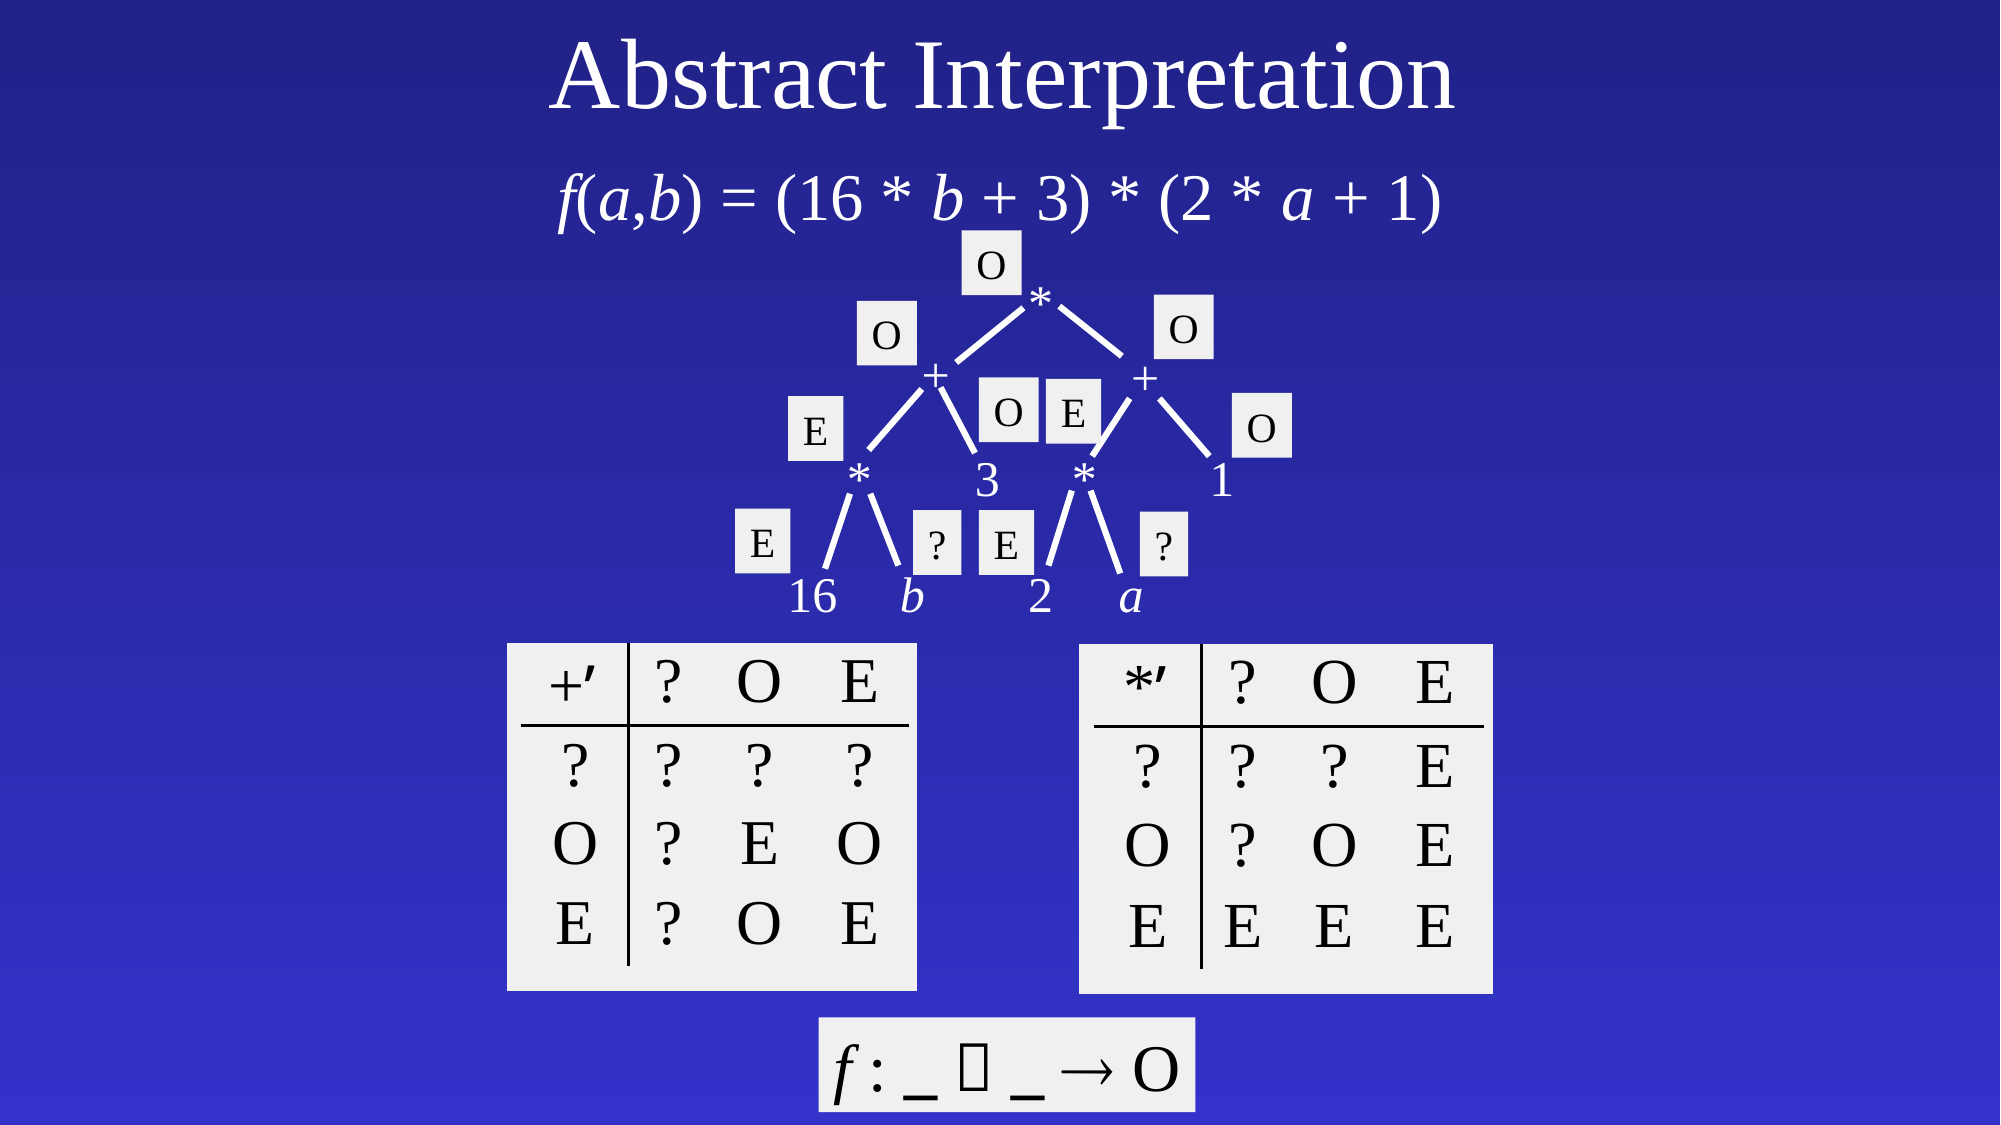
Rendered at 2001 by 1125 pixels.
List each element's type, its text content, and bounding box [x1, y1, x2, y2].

text_box f(a,b) = (16 * b + 3) * (2 * a + 1) [542, 146, 1458, 242]
text_box O [1250, 392, 1292, 458]
text_box O [961, 230, 1022, 262]
text_box E [735, 508, 772, 574]
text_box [507, 643, 1493, 994]
text_box f : _  _  O [818, 1017, 1196, 1113]
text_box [772, 262, 1250, 631]
title Abstract Interpretation [365, 0, 1641, 138]
